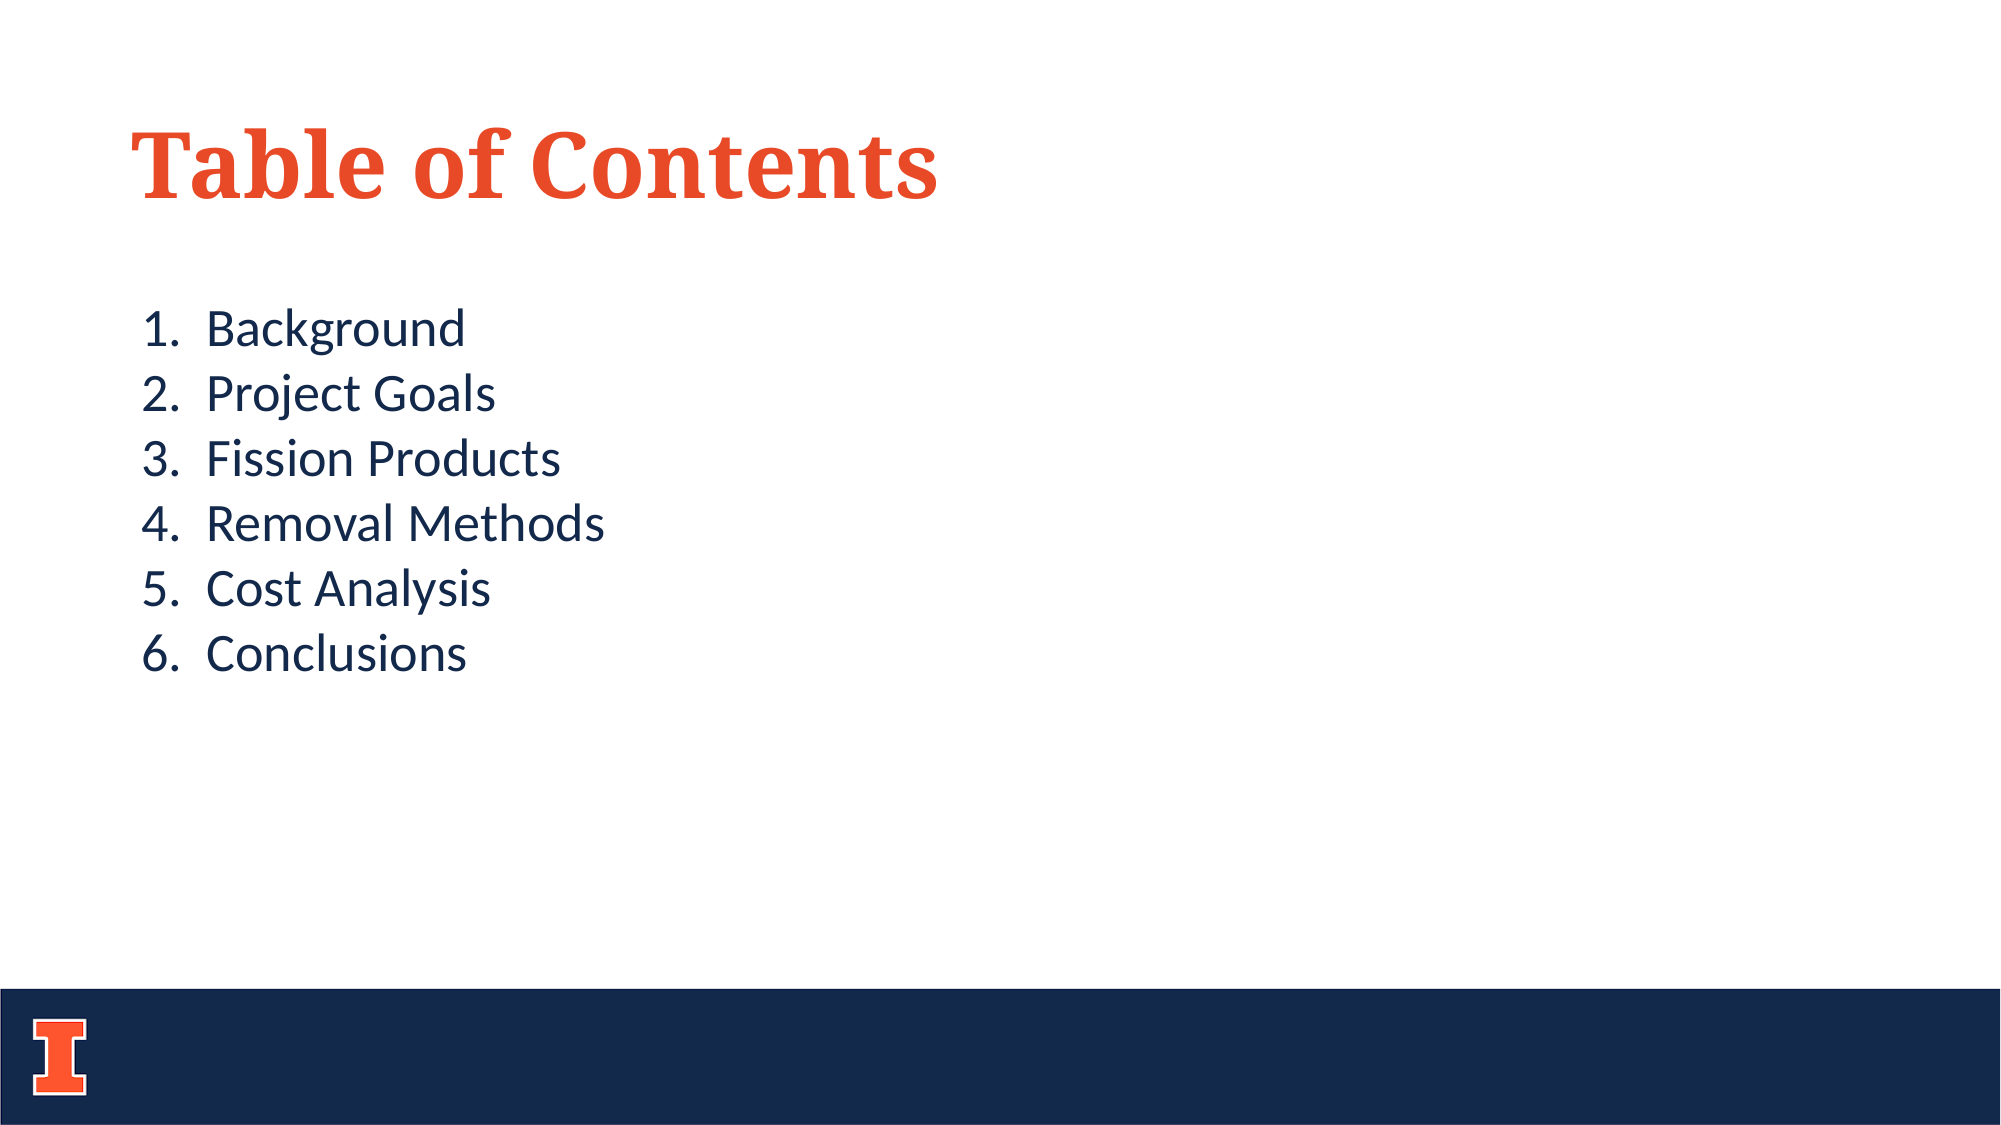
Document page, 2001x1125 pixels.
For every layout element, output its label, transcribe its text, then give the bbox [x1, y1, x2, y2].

text_box Background Project Goals Fission Products Removal Methods Cost Analysis Conclusions [116, 277, 1853, 932]
picture [0, 0, 2001, 1125]
text_box Table of Contents [116, 59, 1921, 278]
